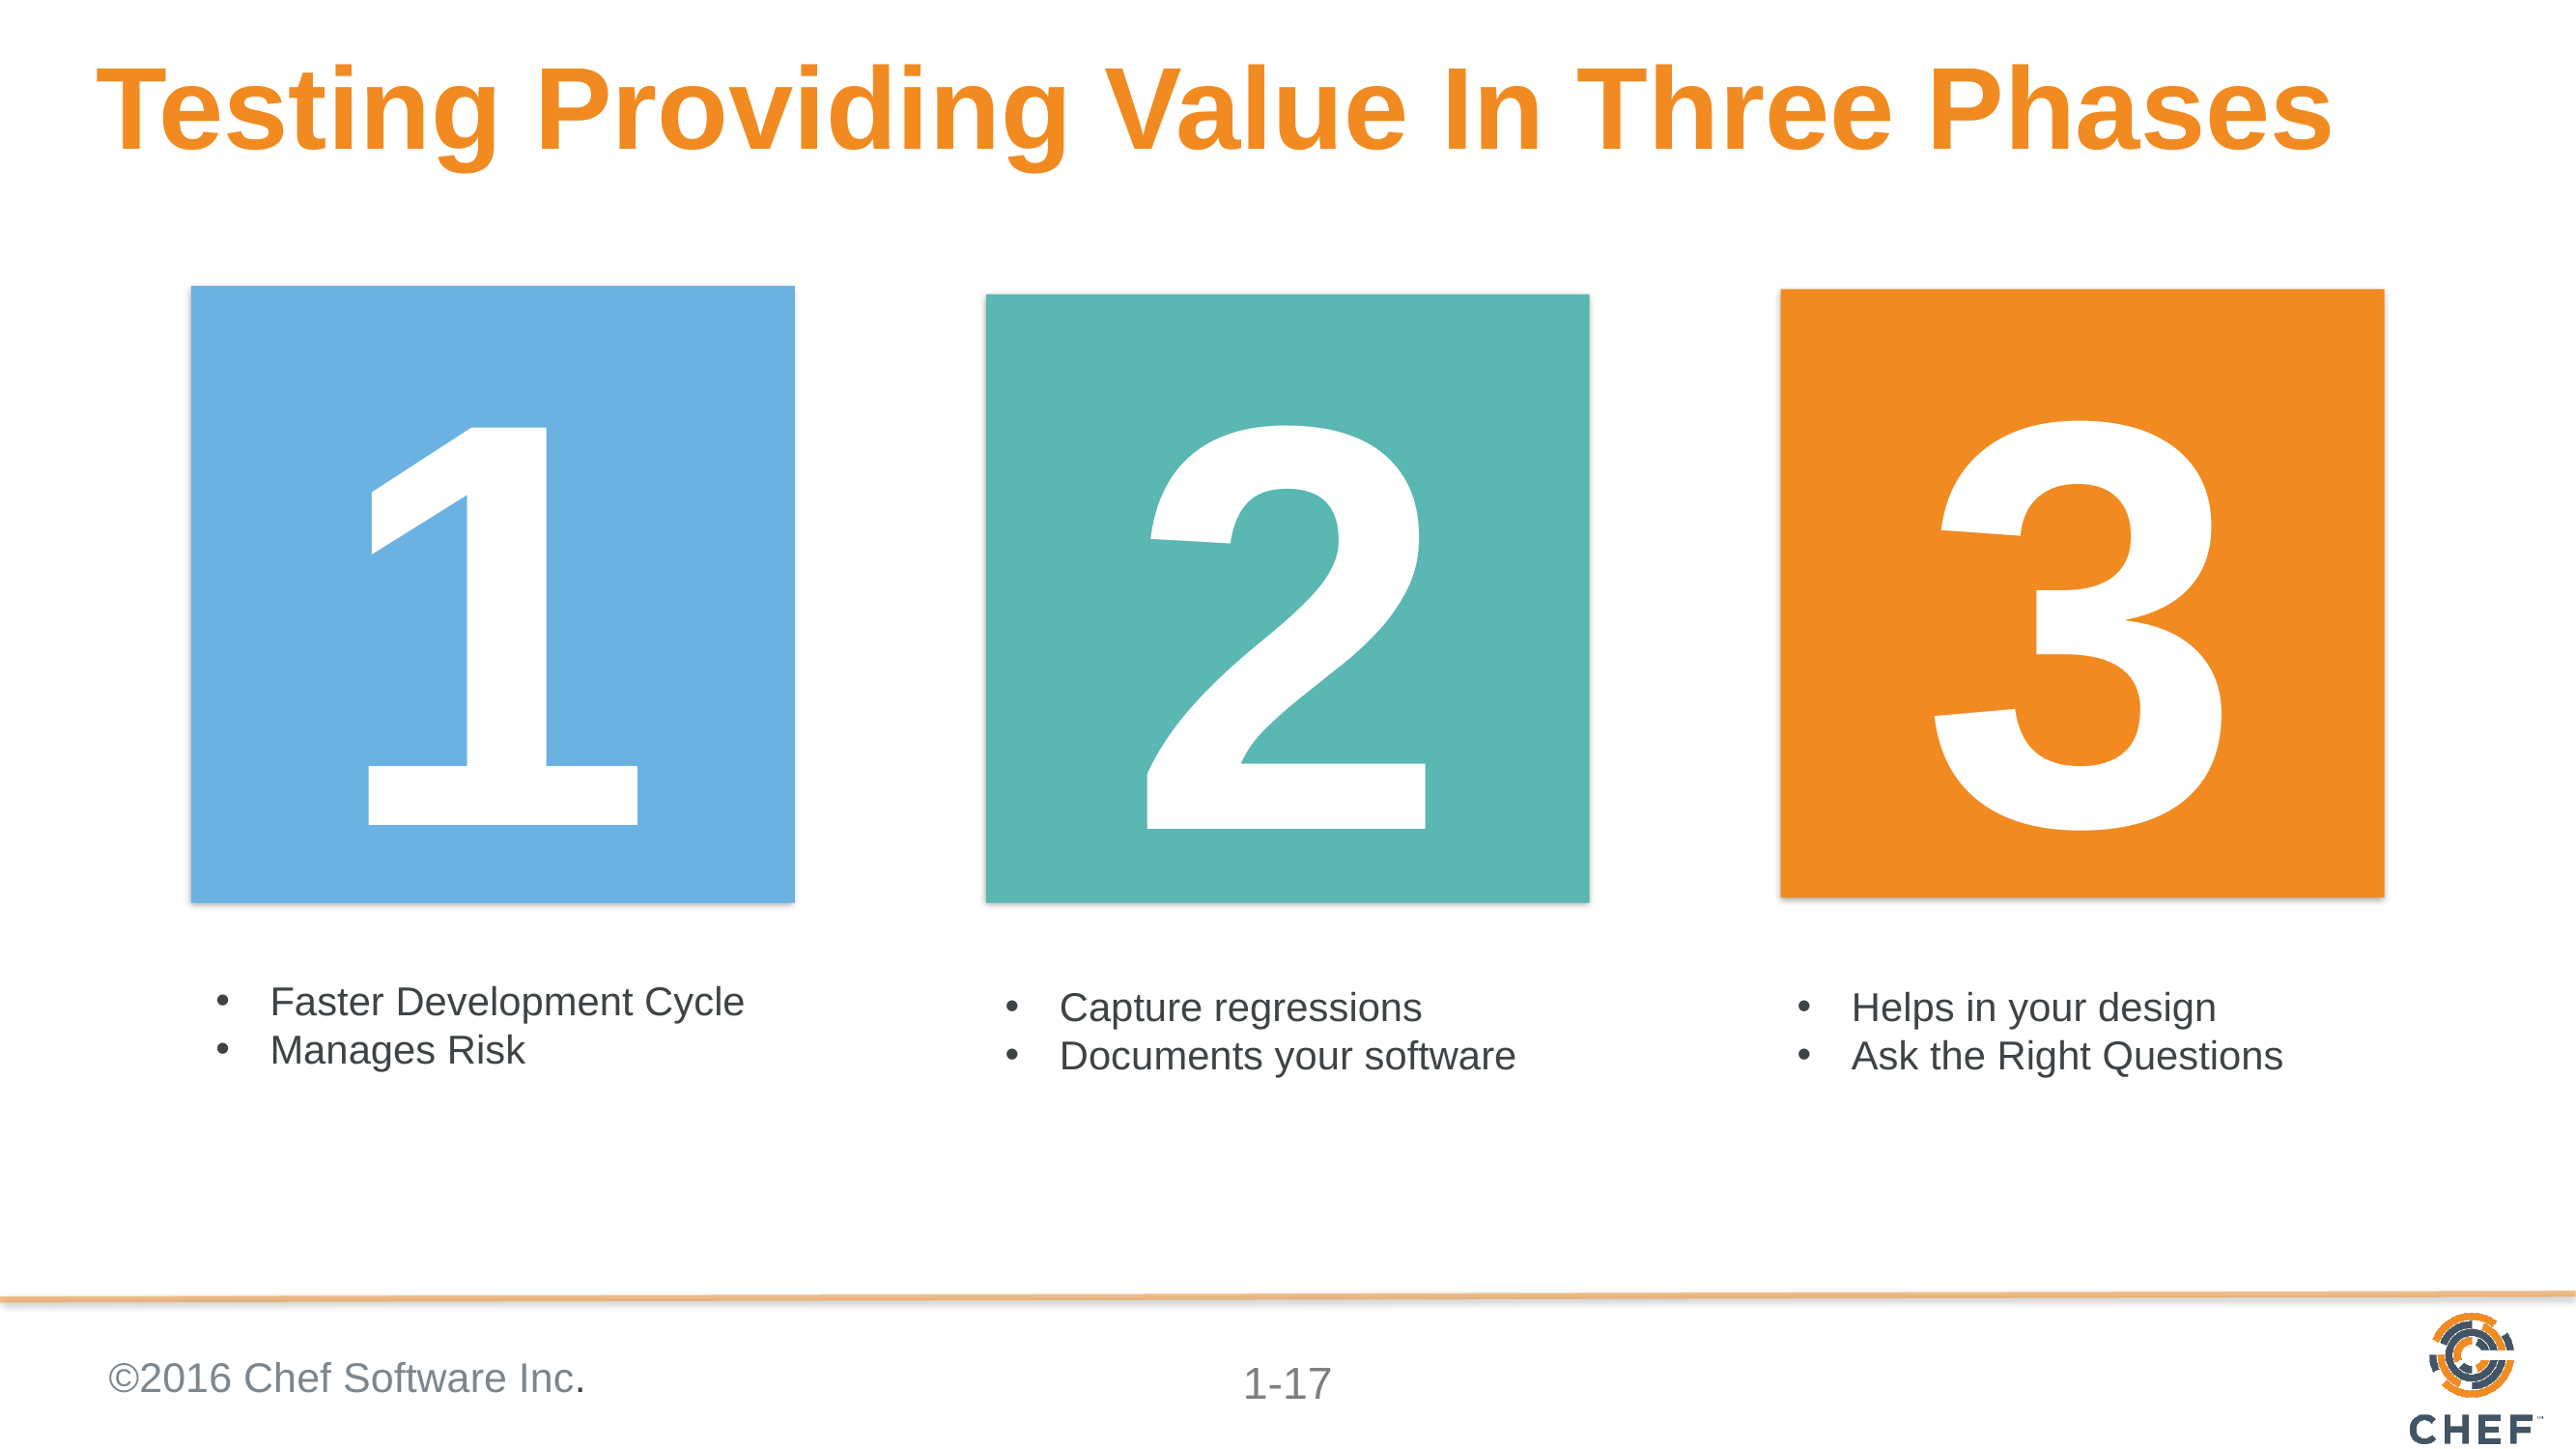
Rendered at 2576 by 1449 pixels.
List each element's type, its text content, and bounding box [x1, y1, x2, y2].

text_box Capture regressions Documents your software [990, 966, 1571, 1248]
picture [2399, 1297, 2551, 1449]
text_box Helps in your design Ask the Right Questions [1782, 967, 2363, 1248]
text_box 2 [985, 294, 1591, 903]
title Testing Providing Value In Three Phases [96, 48, 2463, 180]
text_box Faster Development Cycle Manages Risk [201, 960, 781, 1242]
text_box 1 [190, 285, 796, 903]
text_box 3 [1780, 289, 2385, 898]
